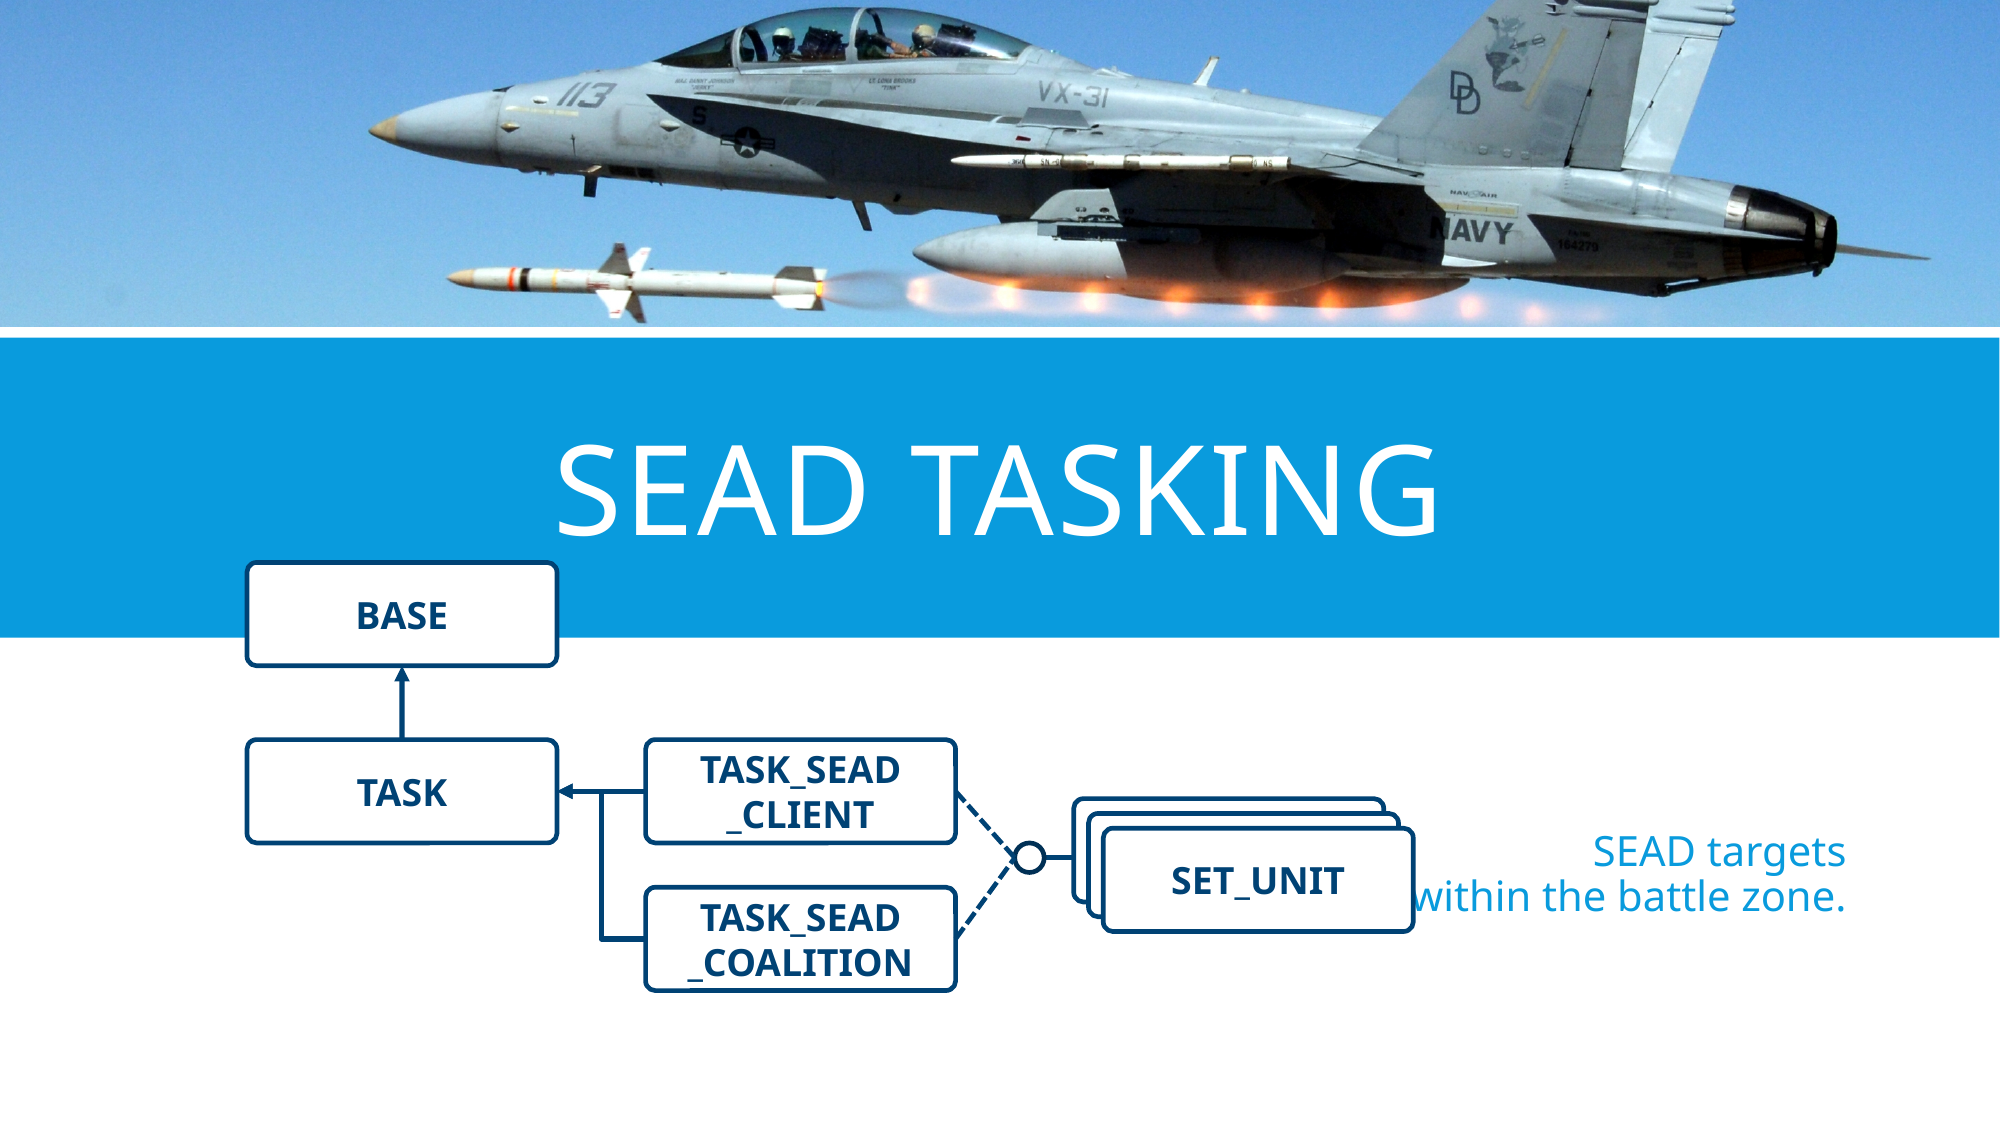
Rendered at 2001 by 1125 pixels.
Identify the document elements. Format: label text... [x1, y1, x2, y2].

text_box SPAWN [1072, 797, 1385, 904]
picture [0, 0, 2000, 327]
text_box TASK_SEAD _COALITION [644, 886, 957, 992]
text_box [955, 857, 1015, 940]
text_box TASK [245, 738, 559, 844]
title SEAD TASKING [136, 362, 1862, 638]
text_box [1022, 841, 1045, 874]
text_box TASK_SEAD _CLIENT [644, 738, 957, 844]
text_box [556, 799, 646, 940]
list SEAD targets within the battle zone. [136, 657, 1862, 1094]
text_box BASE [245, 561, 559, 667]
text_box SPAWN [1087, 812, 1400, 918]
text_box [955, 791, 1015, 854]
text_box SET_UNIT [1102, 827, 1415, 933]
